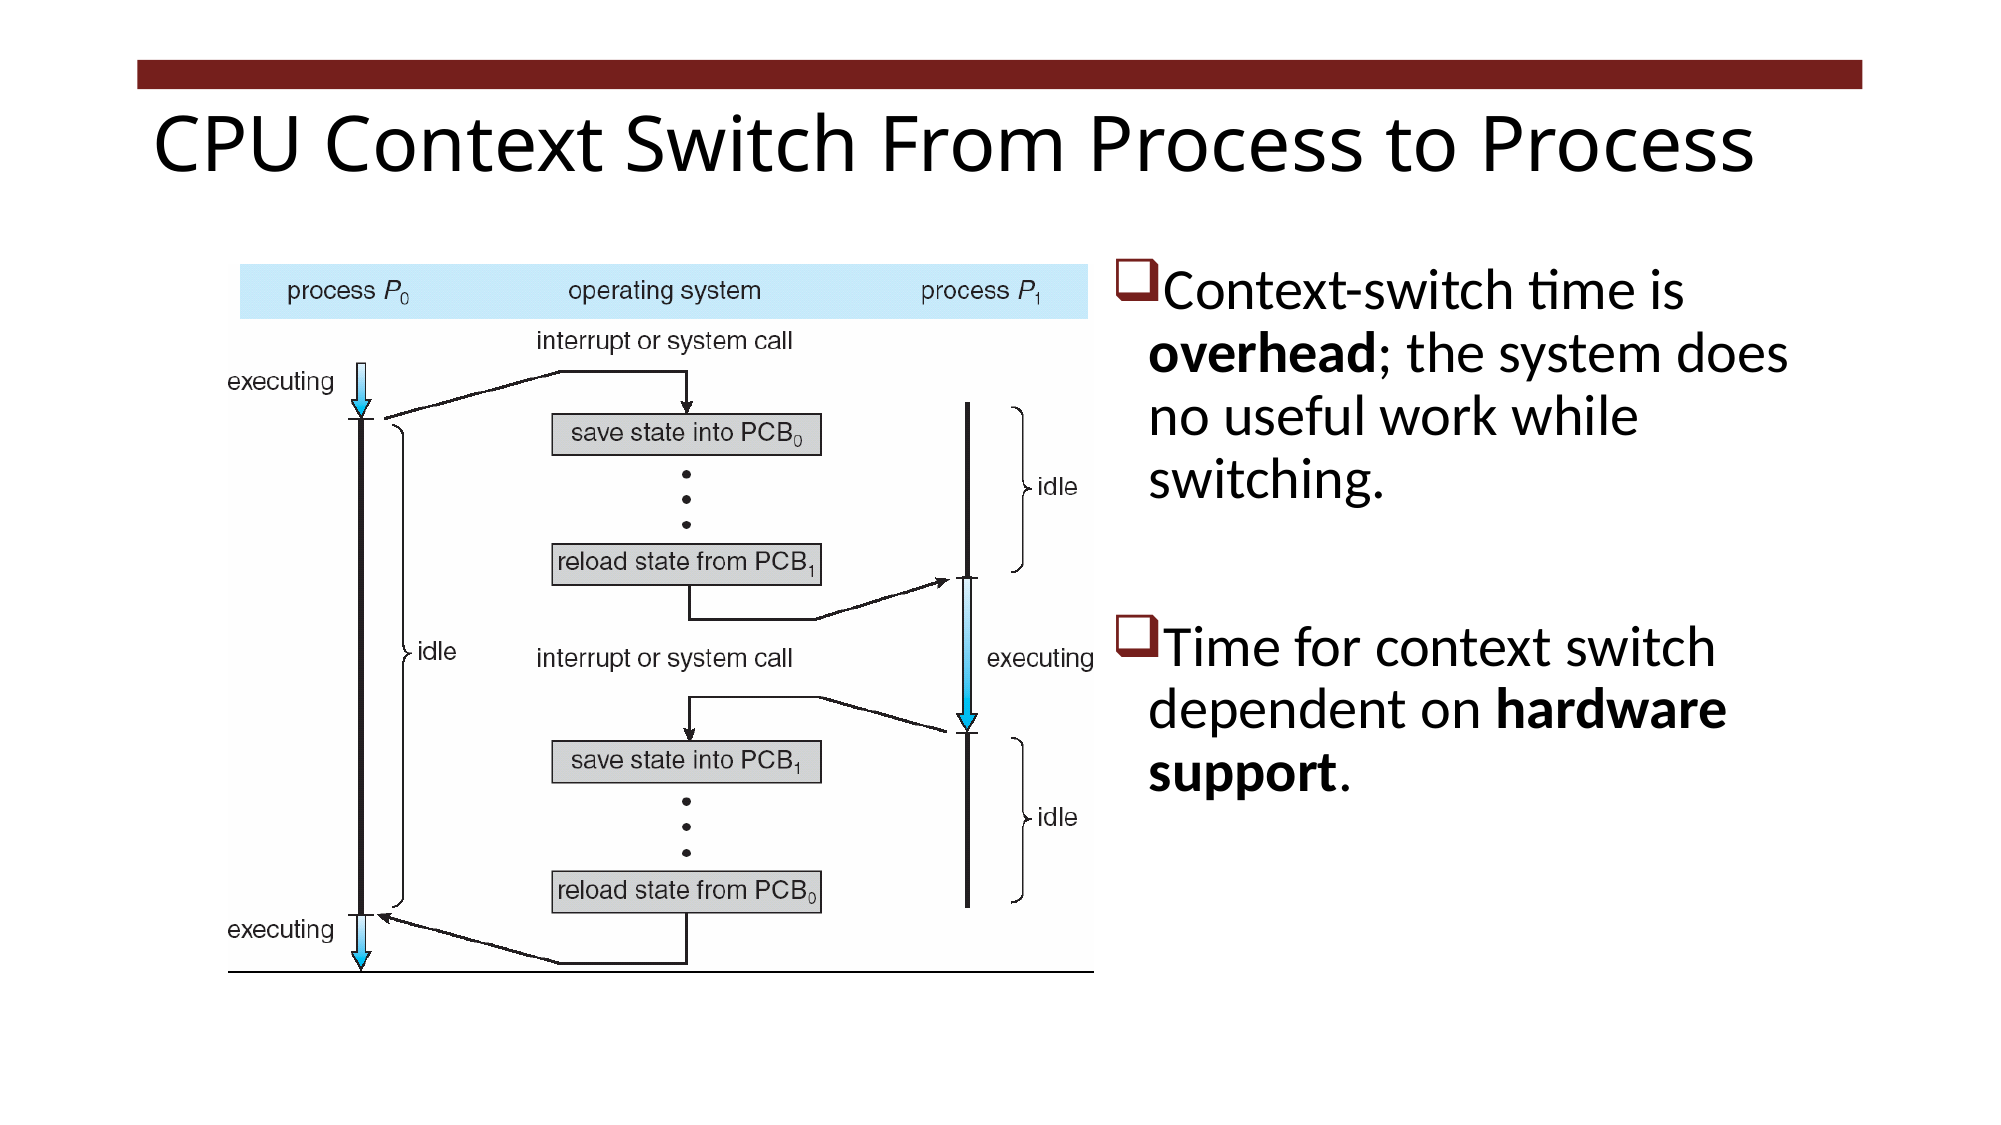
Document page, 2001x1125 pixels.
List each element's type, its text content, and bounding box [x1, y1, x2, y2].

list Context-switch time is overhead; the system does no useful work while switching. Time for context switch dependent on hardware support. [1096, 251, 1863, 1103]
title CPU Context Switch From Process to Process [137, 59, 1863, 233]
picture [137, 232, 1281, 1001]
